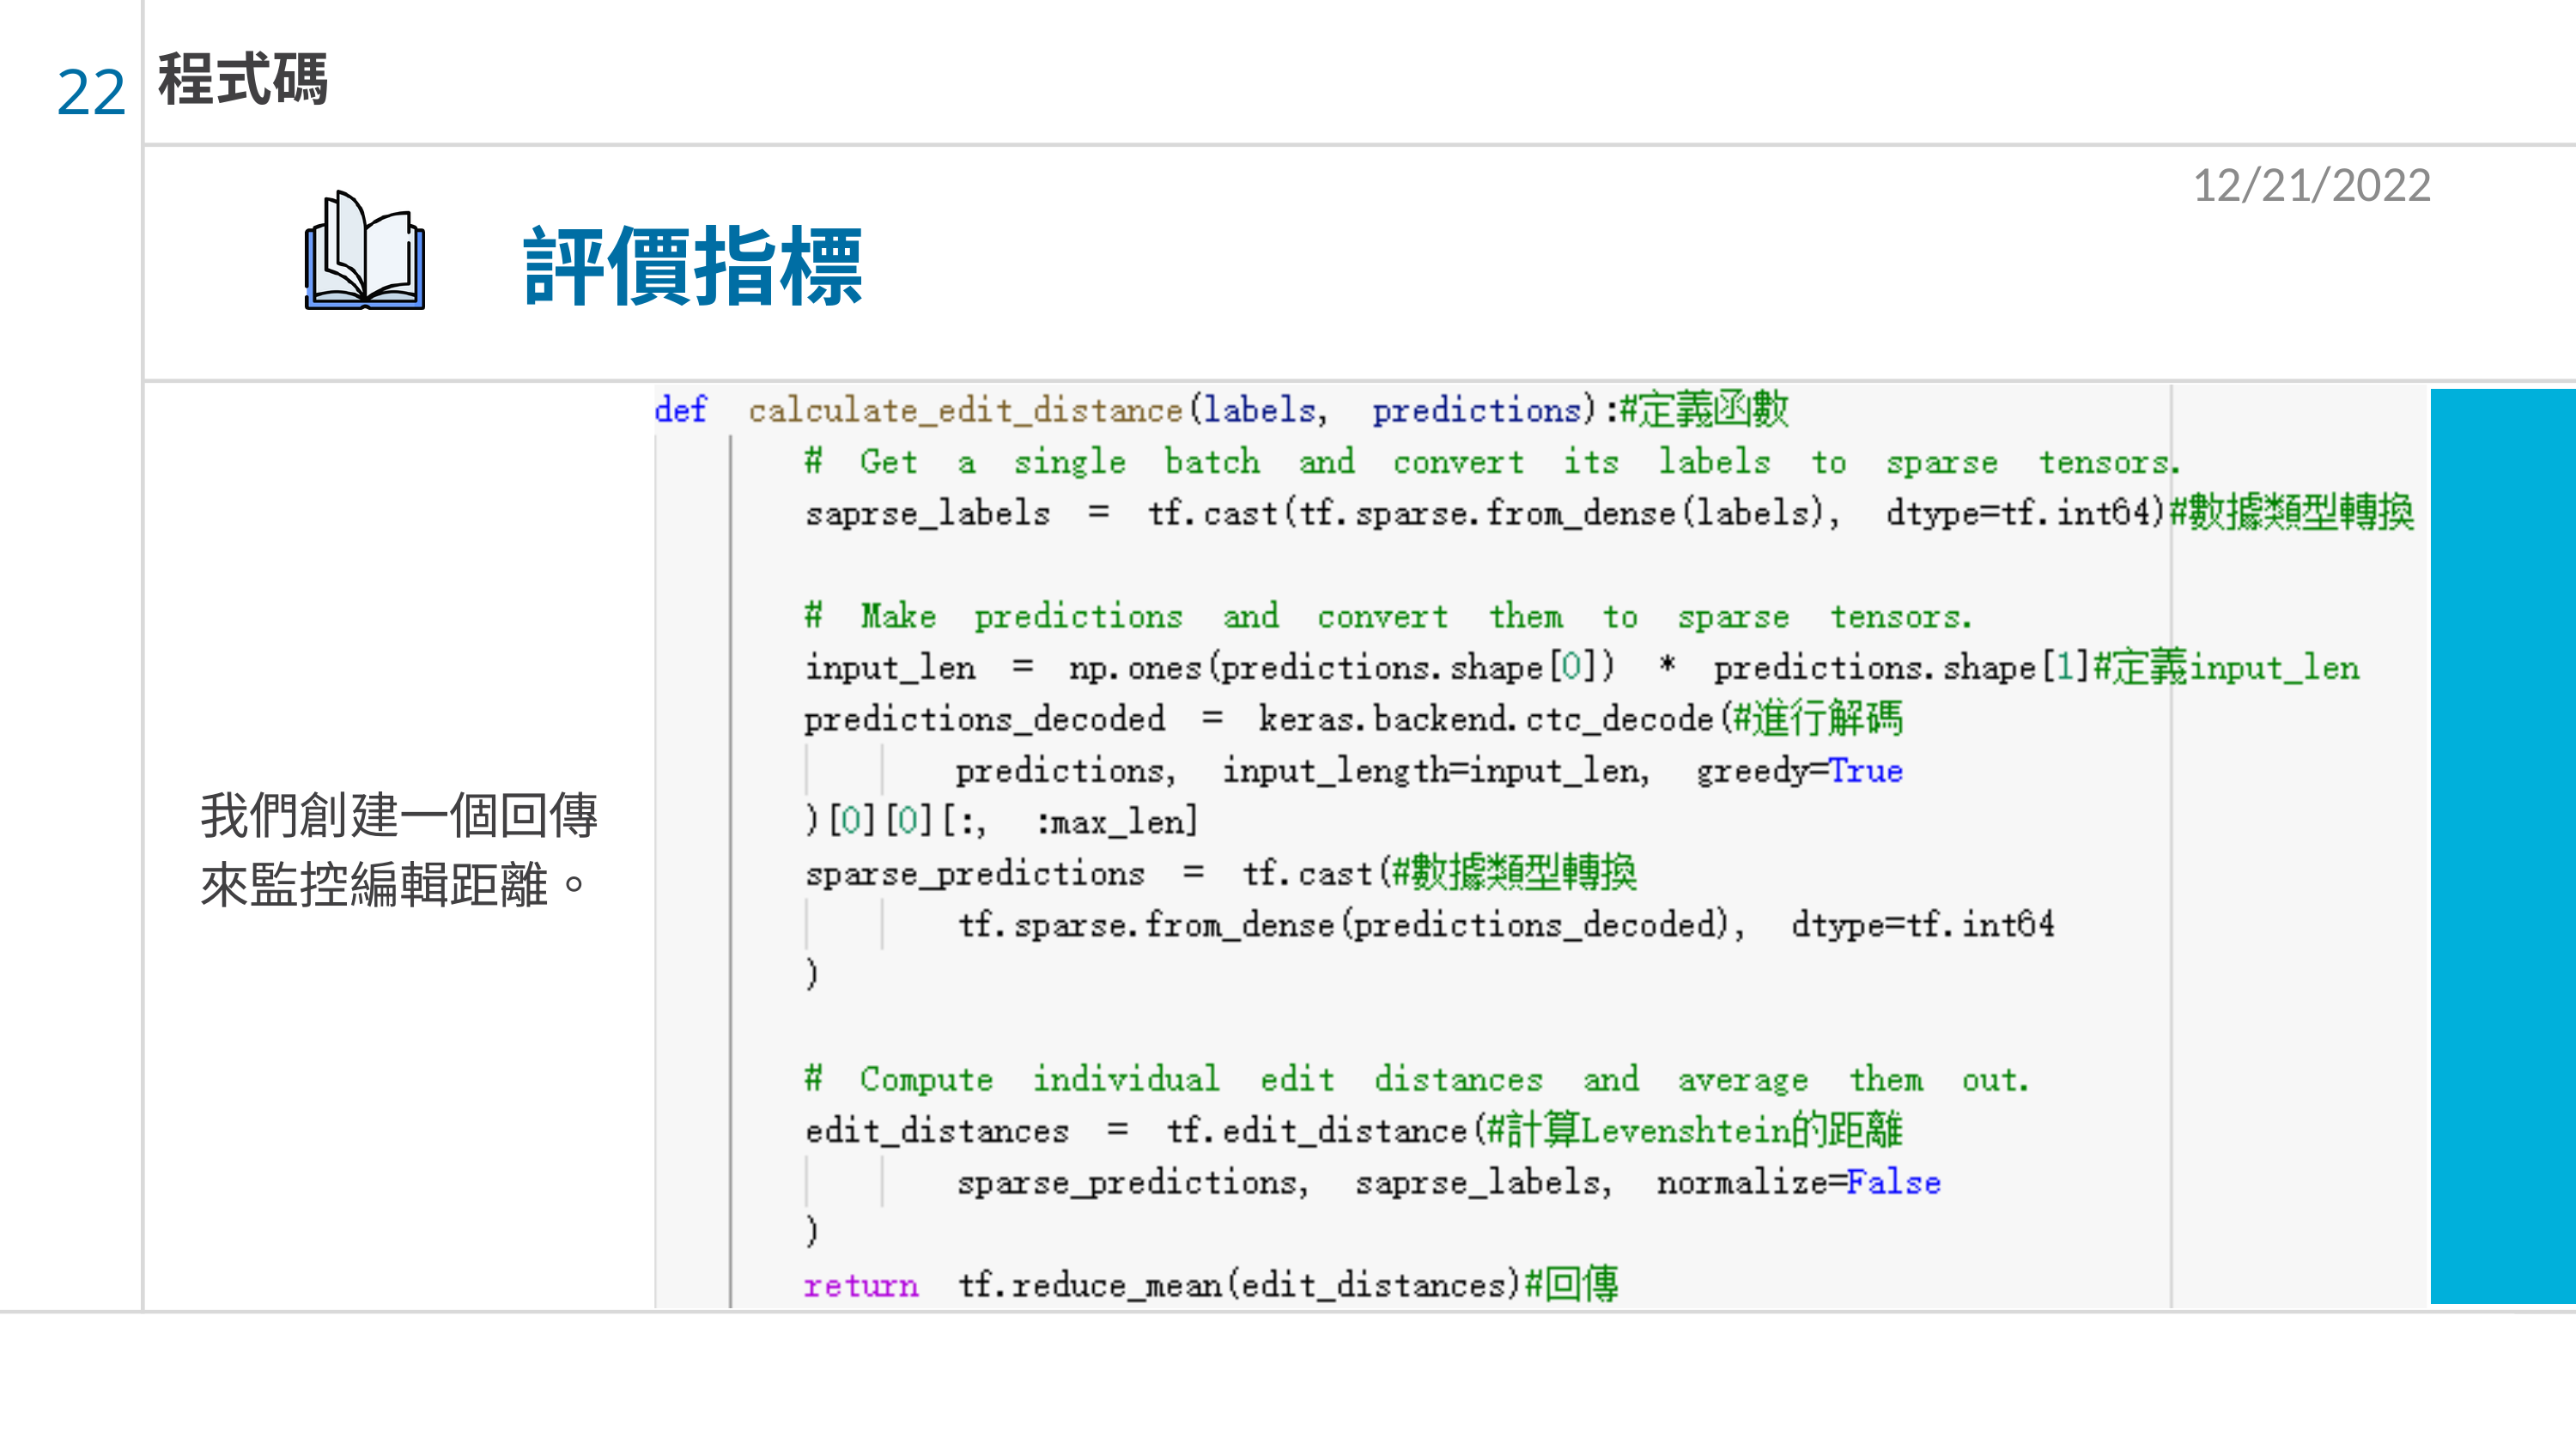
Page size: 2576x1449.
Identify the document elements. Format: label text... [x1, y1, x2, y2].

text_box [2431, 388, 2576, 1304]
text_box 程式碼 [226, 48, 440, 112]
picture [305, 189, 425, 310]
text_box 22 [56, 2, 226, 128]
picture [654, 385, 2427, 1308]
text_box 我們創建一個回傳 來監控編輯距離。 [199, 773, 648, 914]
text_box 評價指標 [520, 221, 922, 316]
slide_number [2178, 155, 2480, 208]
